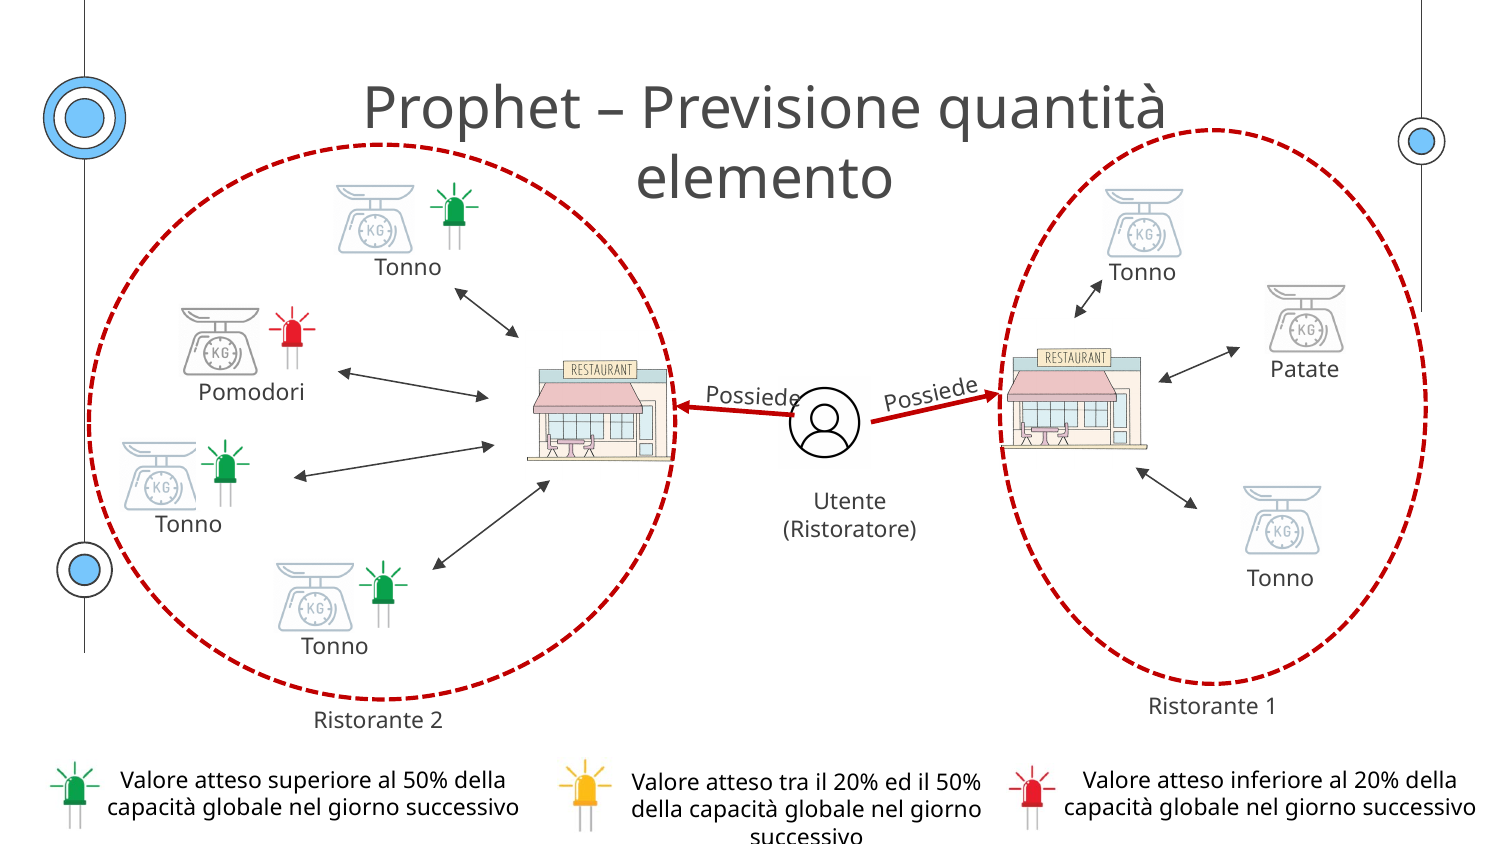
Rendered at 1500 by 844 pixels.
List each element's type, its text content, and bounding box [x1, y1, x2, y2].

picture [778, 375, 872, 469]
picture [999, 317, 1150, 469]
picture [1239, 481, 1322, 556]
picture [425, 180, 484, 253]
text_box [86, 142, 669, 698]
picture [557, 757, 614, 834]
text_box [675, 405, 795, 416]
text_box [1074, 279, 1103, 319]
picture [265, 303, 318, 372]
text_box [1004, 128, 1428, 684]
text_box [293, 444, 495, 479]
text_box Utente (Ristoratore) [765, 479, 935, 550]
text_box Valore atteso superiore al 50% della capacità globale nel giorno successivo [102, 757, 539, 828]
text_box Possiede [690, 371, 777, 404]
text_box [1135, 467, 1198, 510]
picture [1264, 279, 1346, 355]
picture [119, 437, 255, 512]
picture [45, 759, 106, 832]
picture [333, 180, 416, 255]
title Prophet – Previsione quantità elemento [221, 55, 1309, 153]
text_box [432, 479, 551, 571]
picture [178, 303, 260, 378]
text_box Ristorante 1 [1128, 684, 1299, 727]
text_box Valore atteso tra il 20% ed il 50% della capacità globale nel giorno successivo [613, 760, 1001, 844]
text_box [1158, 346, 1241, 383]
picture [525, 329, 676, 481]
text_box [454, 287, 519, 339]
text_box Possiede [876, 358, 994, 391]
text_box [870, 392, 1000, 423]
text_box Ristorante 2 [293, 698, 464, 741]
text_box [337, 371, 489, 399]
picture [273, 558, 414, 633]
picture [1005, 763, 1058, 833]
text_box Tonno [103, 516, 116, 545]
picture [1101, 184, 1184, 259]
text_box Valore atteso inferiore al 20% della capacità globale nel giorno successivo [1045, 757, 1496, 828]
